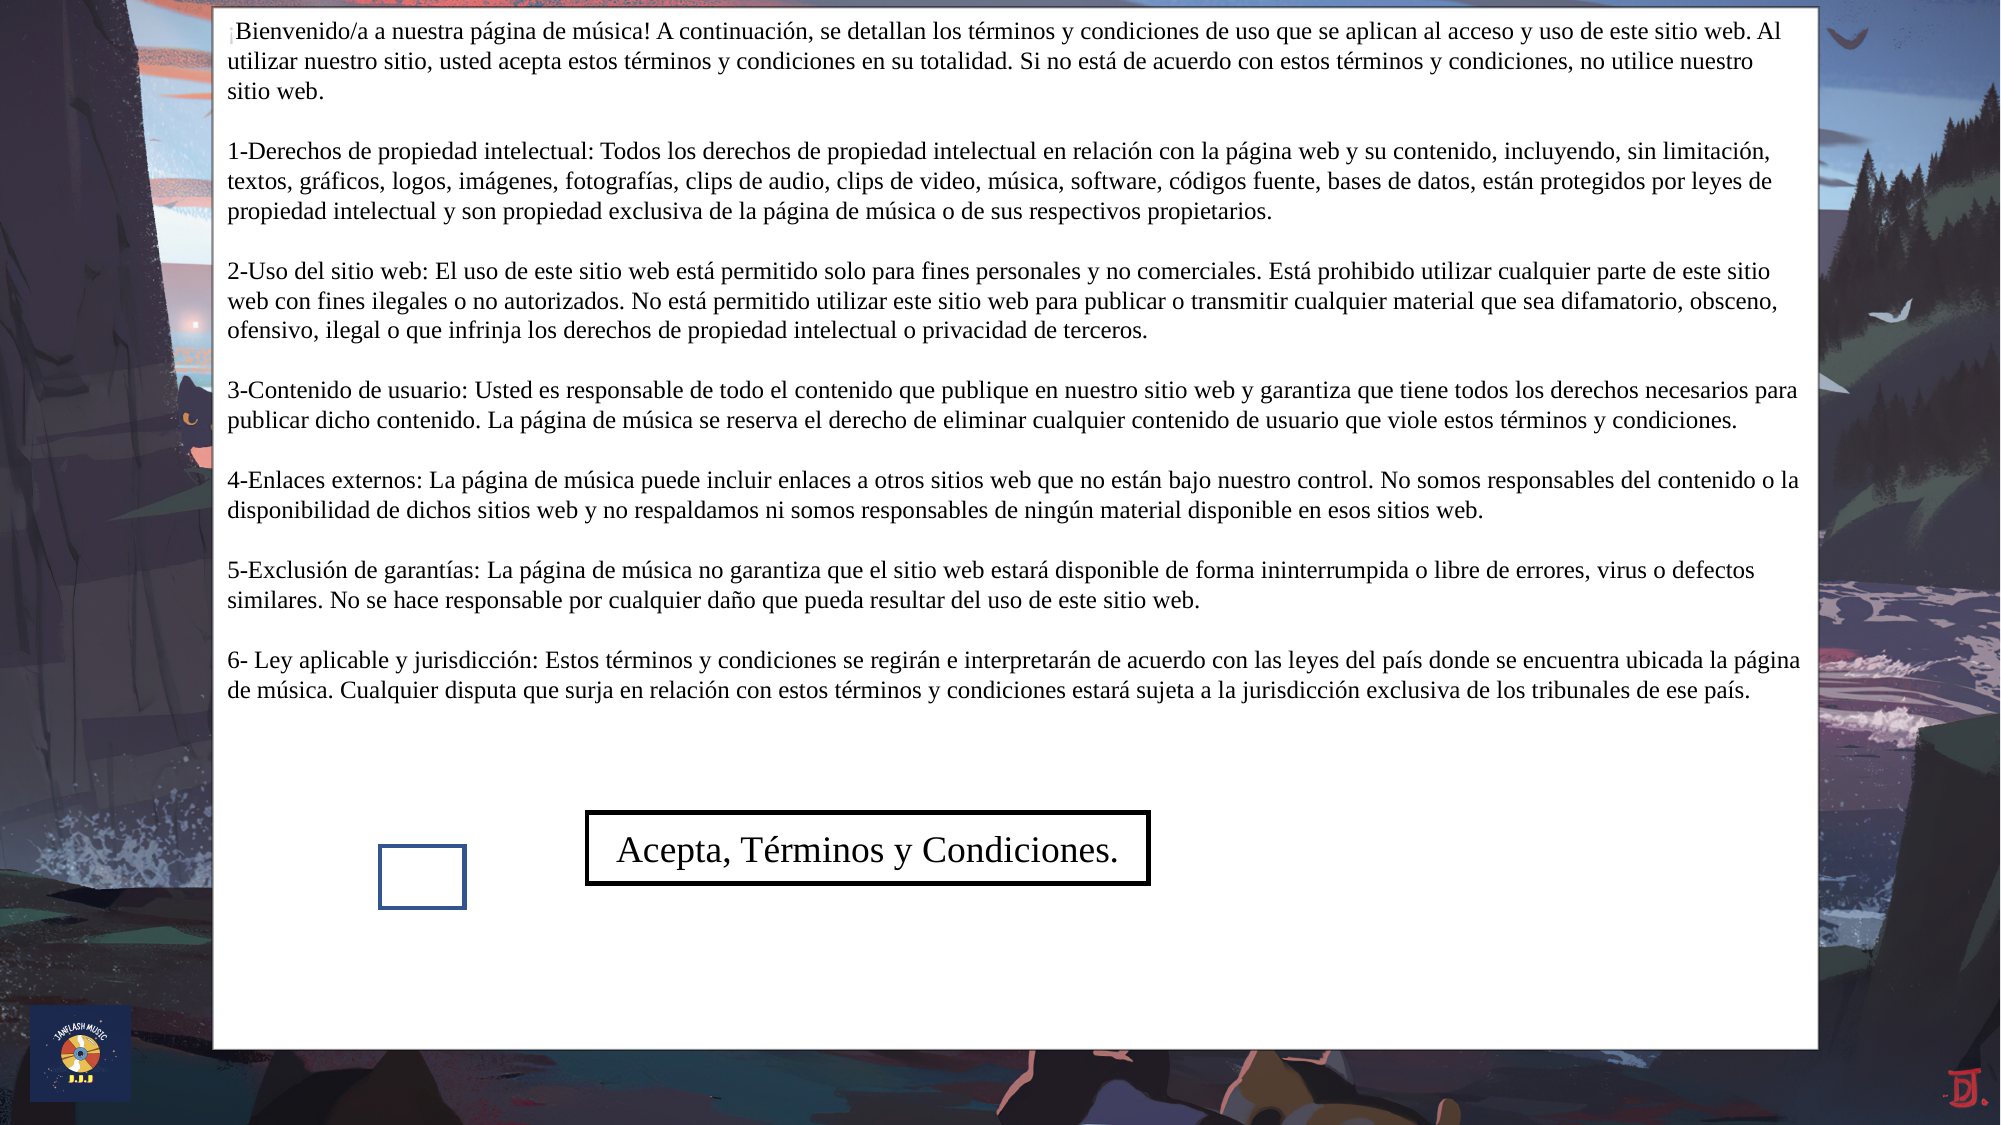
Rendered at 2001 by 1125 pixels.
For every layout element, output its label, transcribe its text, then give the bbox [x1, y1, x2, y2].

text_box ¡Bienvenido/a a nuestra página de música! A continuación, se detallan los términos y condiciones de uso que se aplican al acceso y uso de este sitio web. Al utilizar nuestro sitio, usted acepta estos términos y condiciones en su totalidad. Si no está de acuerdo con estos términos y condiciones, no utilice nuestro sitio web. 1-Derechos de propiedad intelectual: Todos los derechos de propiedad intelectual en relación con la página web y su contenido, incluyendo, sin limitación, textos, gráficos, logos, imágenes, fotografías, clips de audio, clips de video, música, software, códigos fuente, bases de datos, están protegidos por leyes de propiedad intelectual y son propiedad exclusiva de la página de música o de sus respectivos propietarios. 2-Uso del sitio web: El uso de este sitio web está permitido solo para fines personales y no comerciales. Está prohibido utilizar cualquier parte de este sitio web con fines ilegales o no autorizados. No está permitido utilizar este sitio web para publicar o transmitir cualquier material que sea difamatorio, obsceno, ofensivo, ilegal o que infrinja los derechos de propiedad intelectual o privacidad de terceros. 3-Contenido de usuario: Usted es responsable de todo el contenido que publique en nuestro sitio web y garantiza que tiene todos los derechos necesarios para publicar dicho contenido. La página de música se reserva el derecho de eliminar cualquier contenido de usuario que viole estos términos y condiciones. 4-Enlaces externos: La página de música puede incluir enlaces a otros sitios web que no están bajo nuestro control. No somos responsables del contenido o la disponibilidad de dichos sitios web y no respaldamos ni somos responsables de ningún material disponible en esos sitios web. 5-Exclusión de garantías: La página de música no garantiza que el sitio web estará disponible de forma ininterrumpida o libre de errores, virus o defectos similares. No se hace responsable por cualquier daño que pueda resultar del uso de este sitio web. 6- Ley aplicable y jurisdicción: Estos términos y condiciones se regirán e interpretarán de acuerdo con las leyes del país donde se encuentra ubicada la página de música. Cualquier disputa que surja en relación con estos términos y condiciones estará sujeta a la jurisdicción exclusiva de los tribunales de ese país. [211, 6, 1820, 1051]
text_box [379, 845, 466, 909]
text_box Acepta, Términos y Condiciones. [586, 811, 1149, 885]
picture [0, 0, 2001, 1125]
